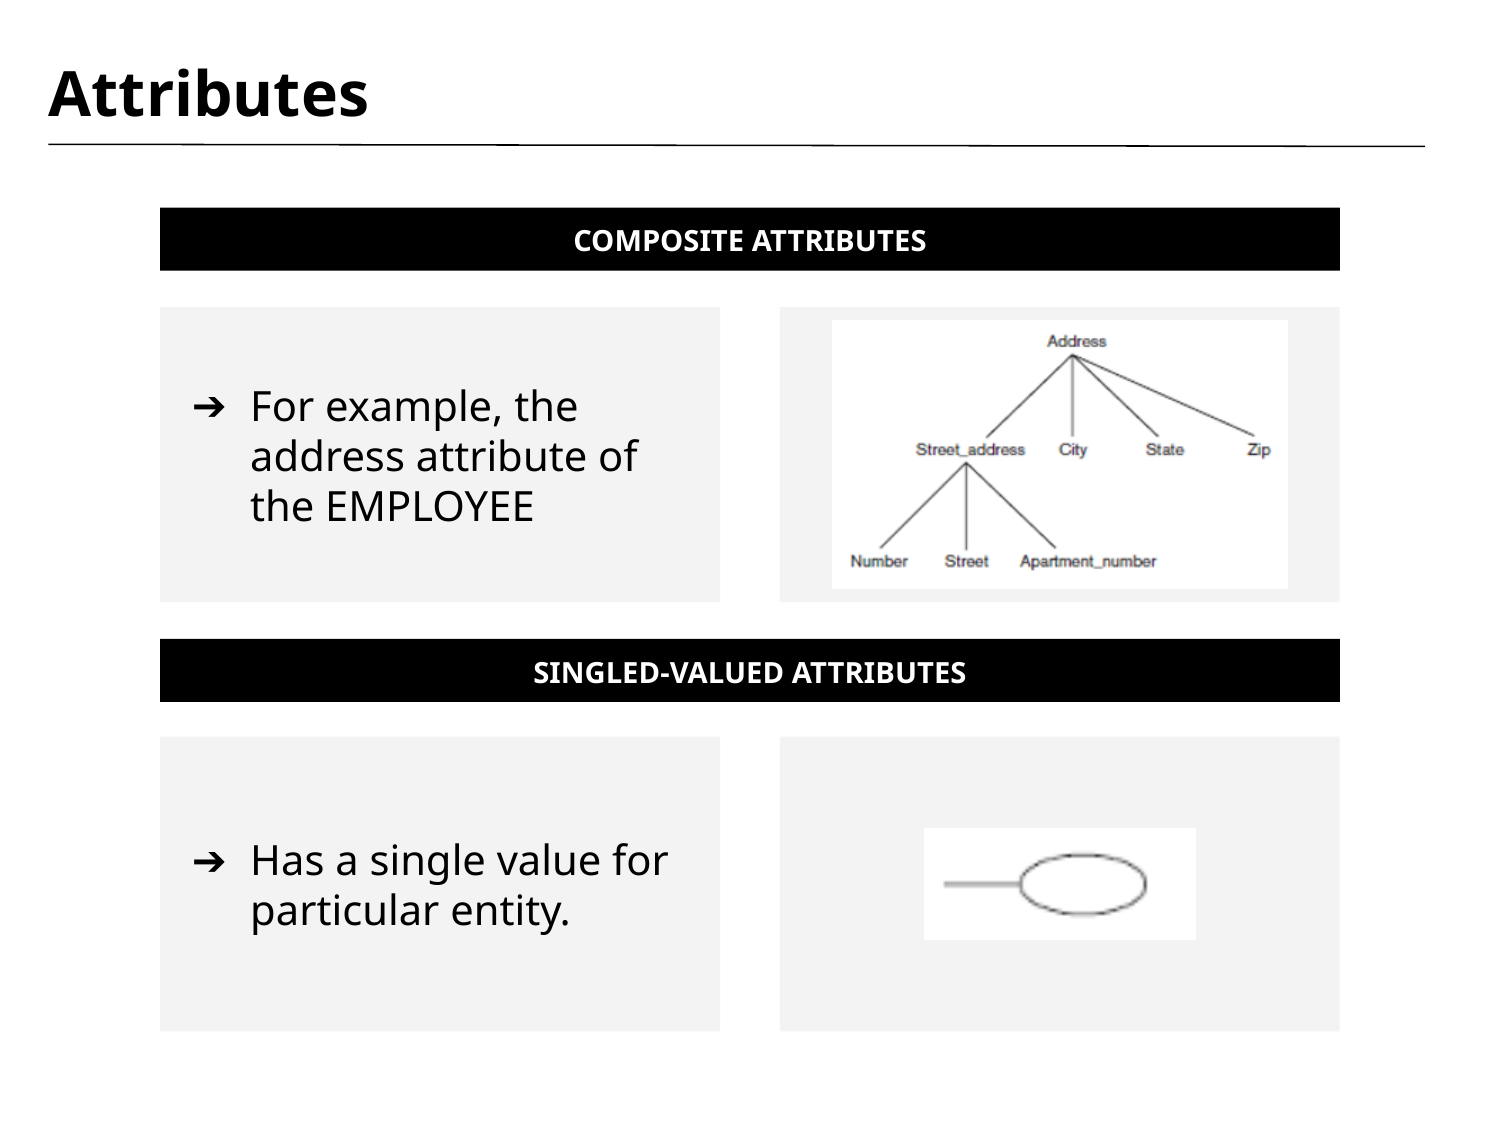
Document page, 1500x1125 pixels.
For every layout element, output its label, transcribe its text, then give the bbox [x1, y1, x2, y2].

picture [923, 828, 1196, 941]
text_box [779, 736, 1340, 1032]
text_box For example, the address attribute of the EMPLOYEE [160, 307, 721, 603]
text_box SINGLED-VALUED ATTRIBUTES [160, 638, 1340, 702]
text_box Has a single value for particular entity. [160, 736, 721, 1032]
text_box COMPOSITE ATTRIBUTES [160, 207, 1340, 271]
title Attributes [33, 32, 1384, 145]
picture [832, 320, 1288, 590]
text_box [779, 307, 1340, 603]
